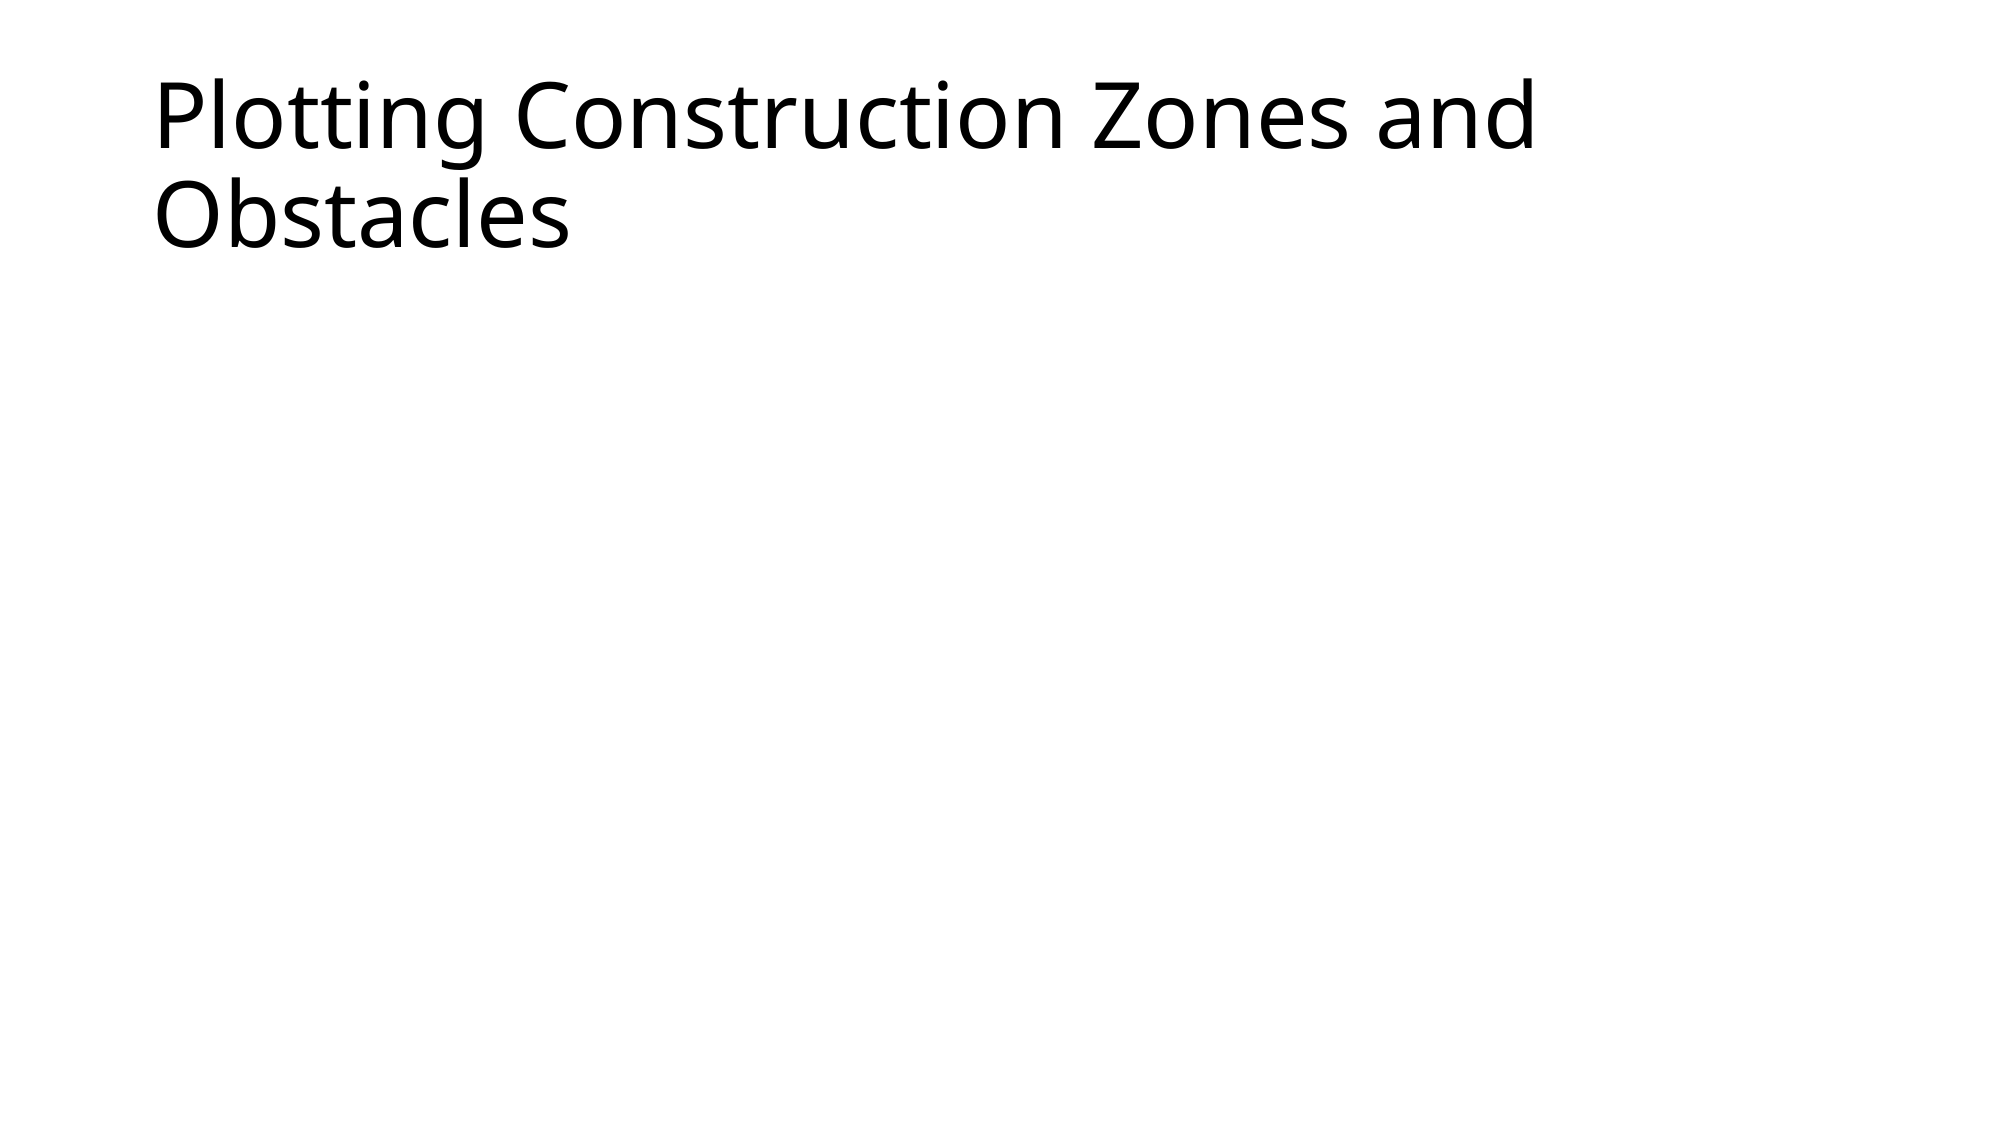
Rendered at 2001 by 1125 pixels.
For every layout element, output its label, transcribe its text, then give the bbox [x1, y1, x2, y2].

title Plotting Construction Zones and Obstacles [137, 59, 1863, 278]
